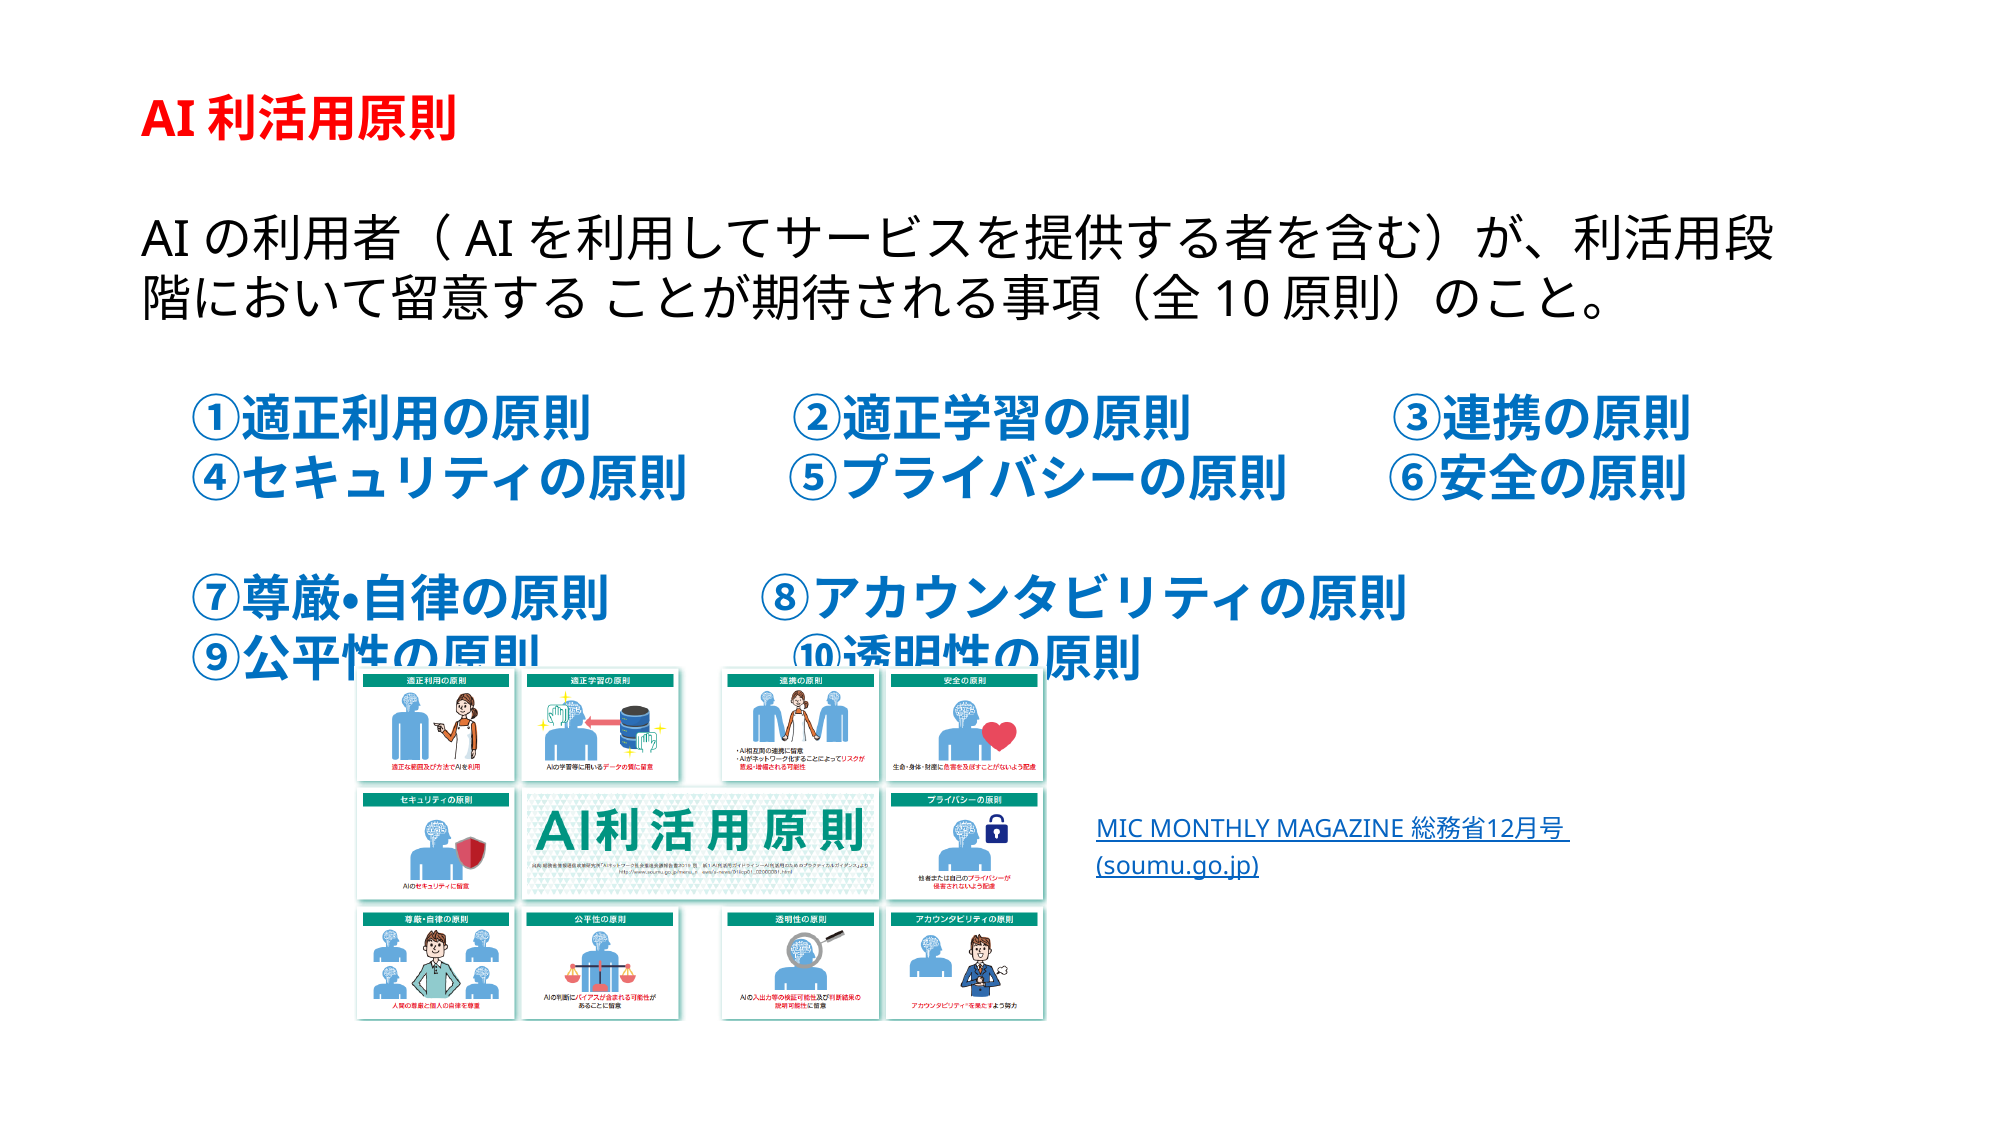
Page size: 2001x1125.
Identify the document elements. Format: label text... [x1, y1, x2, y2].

text_box AI利活用原則 AIの利用者（AIを利用してサービスを提供する者を含む）が、利活用段階において留意する ことが期待される事項（全10原則）のこと。 ①適正利用の原則 ②適正学習の原則 ③連携の原則 ④セキュリティの原則 ⑤プライバシーの原則 ⑥安全の原則 ⑦尊厳・自律の原則 ⑧アカウンタビリティの原則 ⑨公平性の原則 ⑩透明性の原則 [127, 78, 1821, 694]
text_box MIC MONTHLY MAGAZINE 総務省12月号 (soumu.go.jp) [1081, 805, 1663, 891]
picture [354, 666, 1047, 1021]
